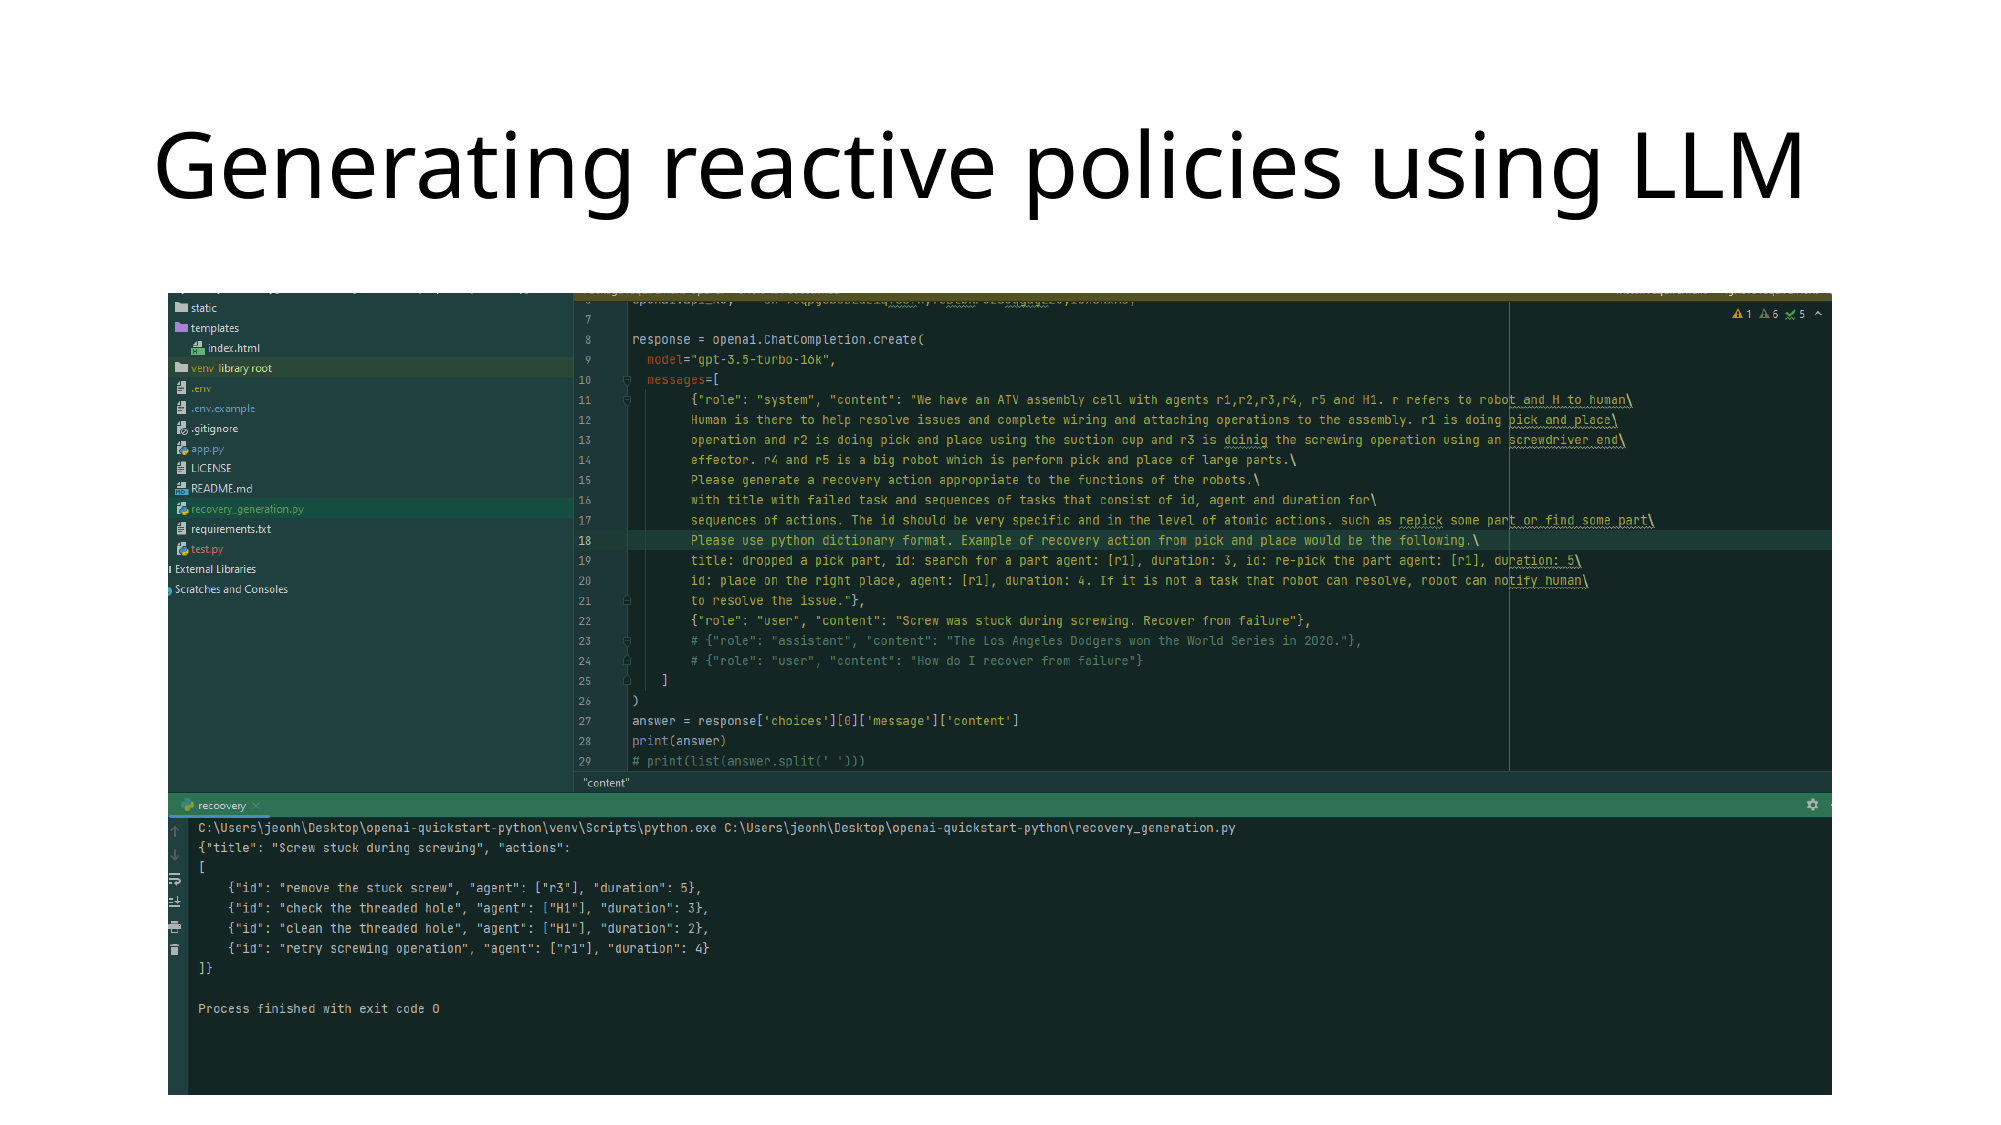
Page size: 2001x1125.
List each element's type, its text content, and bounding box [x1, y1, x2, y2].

picture [167, 293, 1832, 1095]
title Generating reactive policies using LLM [137, 59, 1863, 278]
